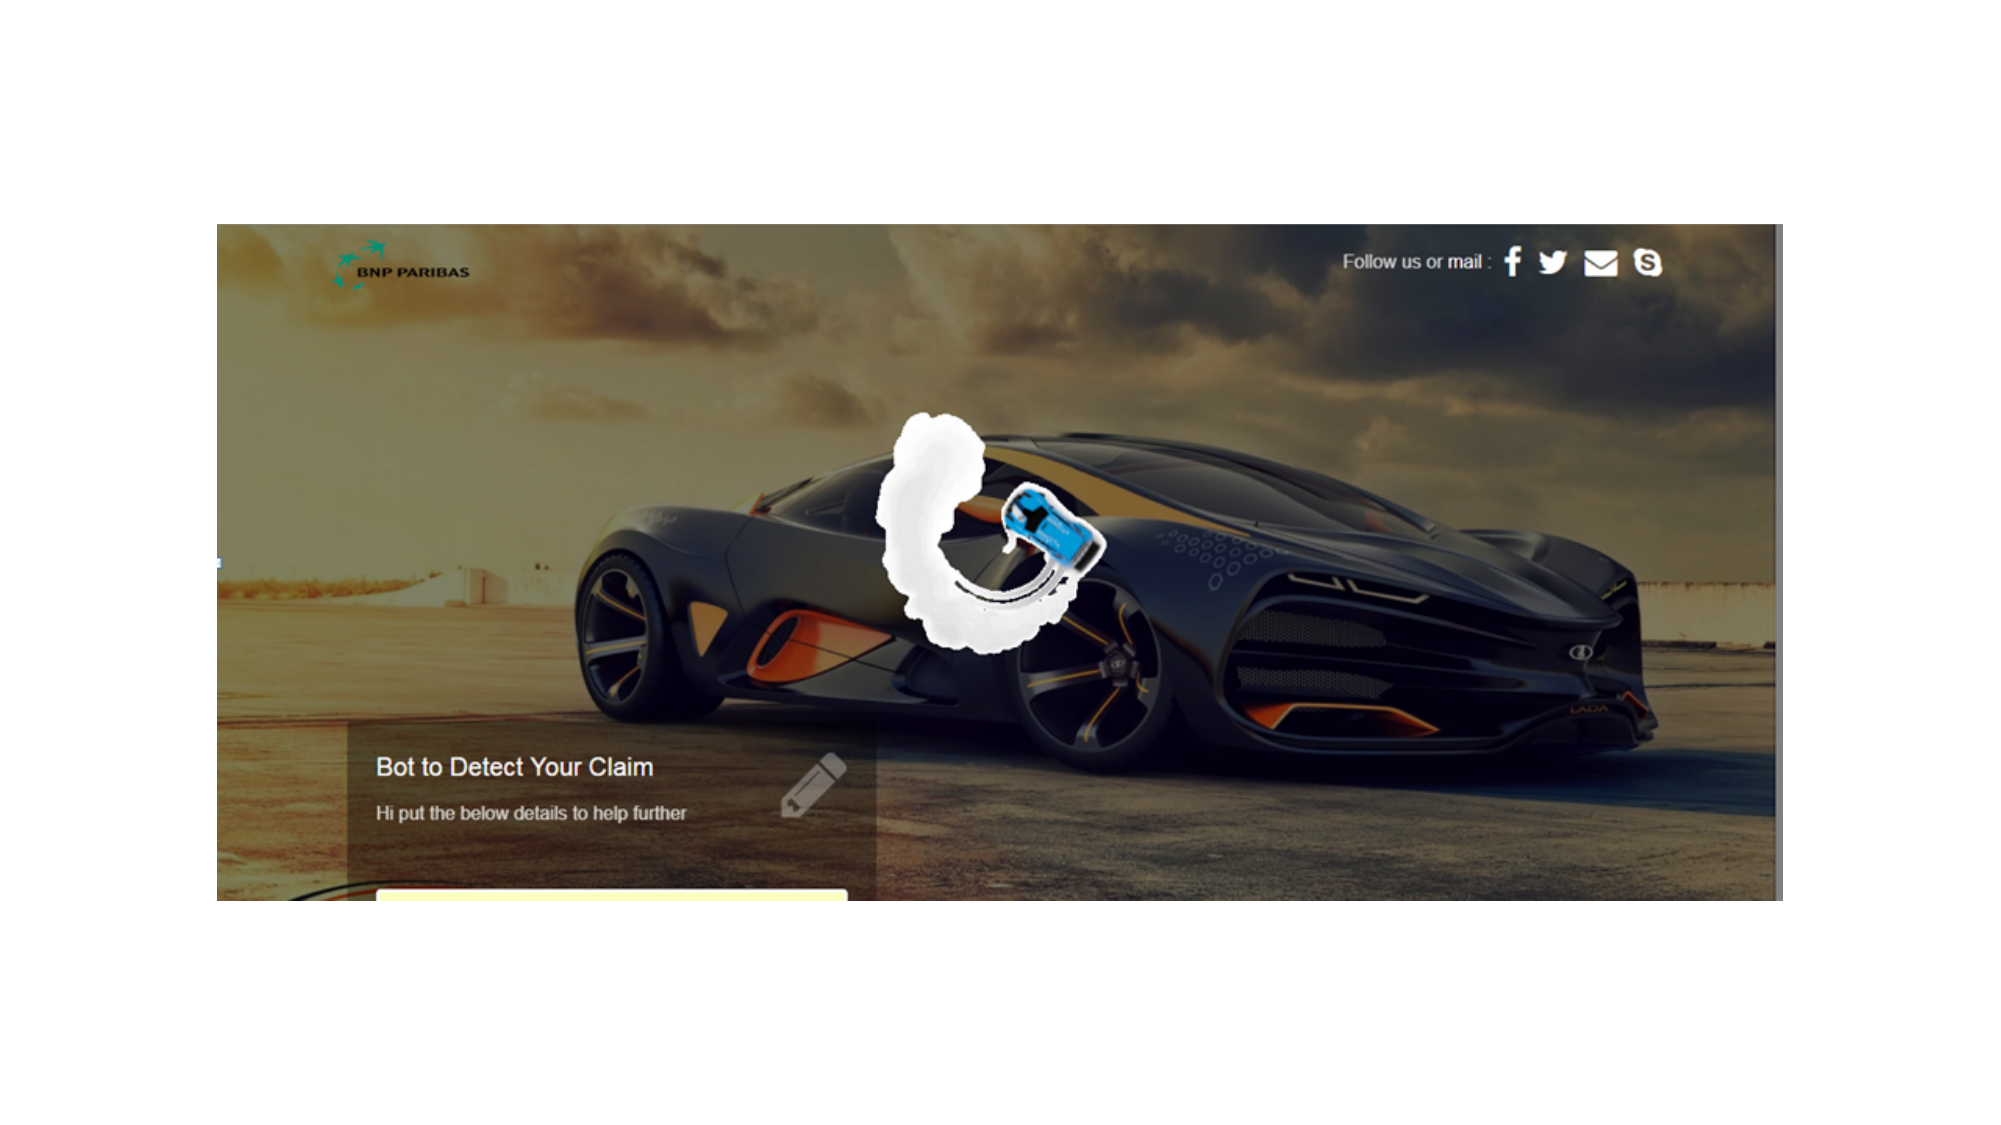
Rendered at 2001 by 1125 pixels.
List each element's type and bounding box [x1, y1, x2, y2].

picture [216, 223, 1784, 901]
